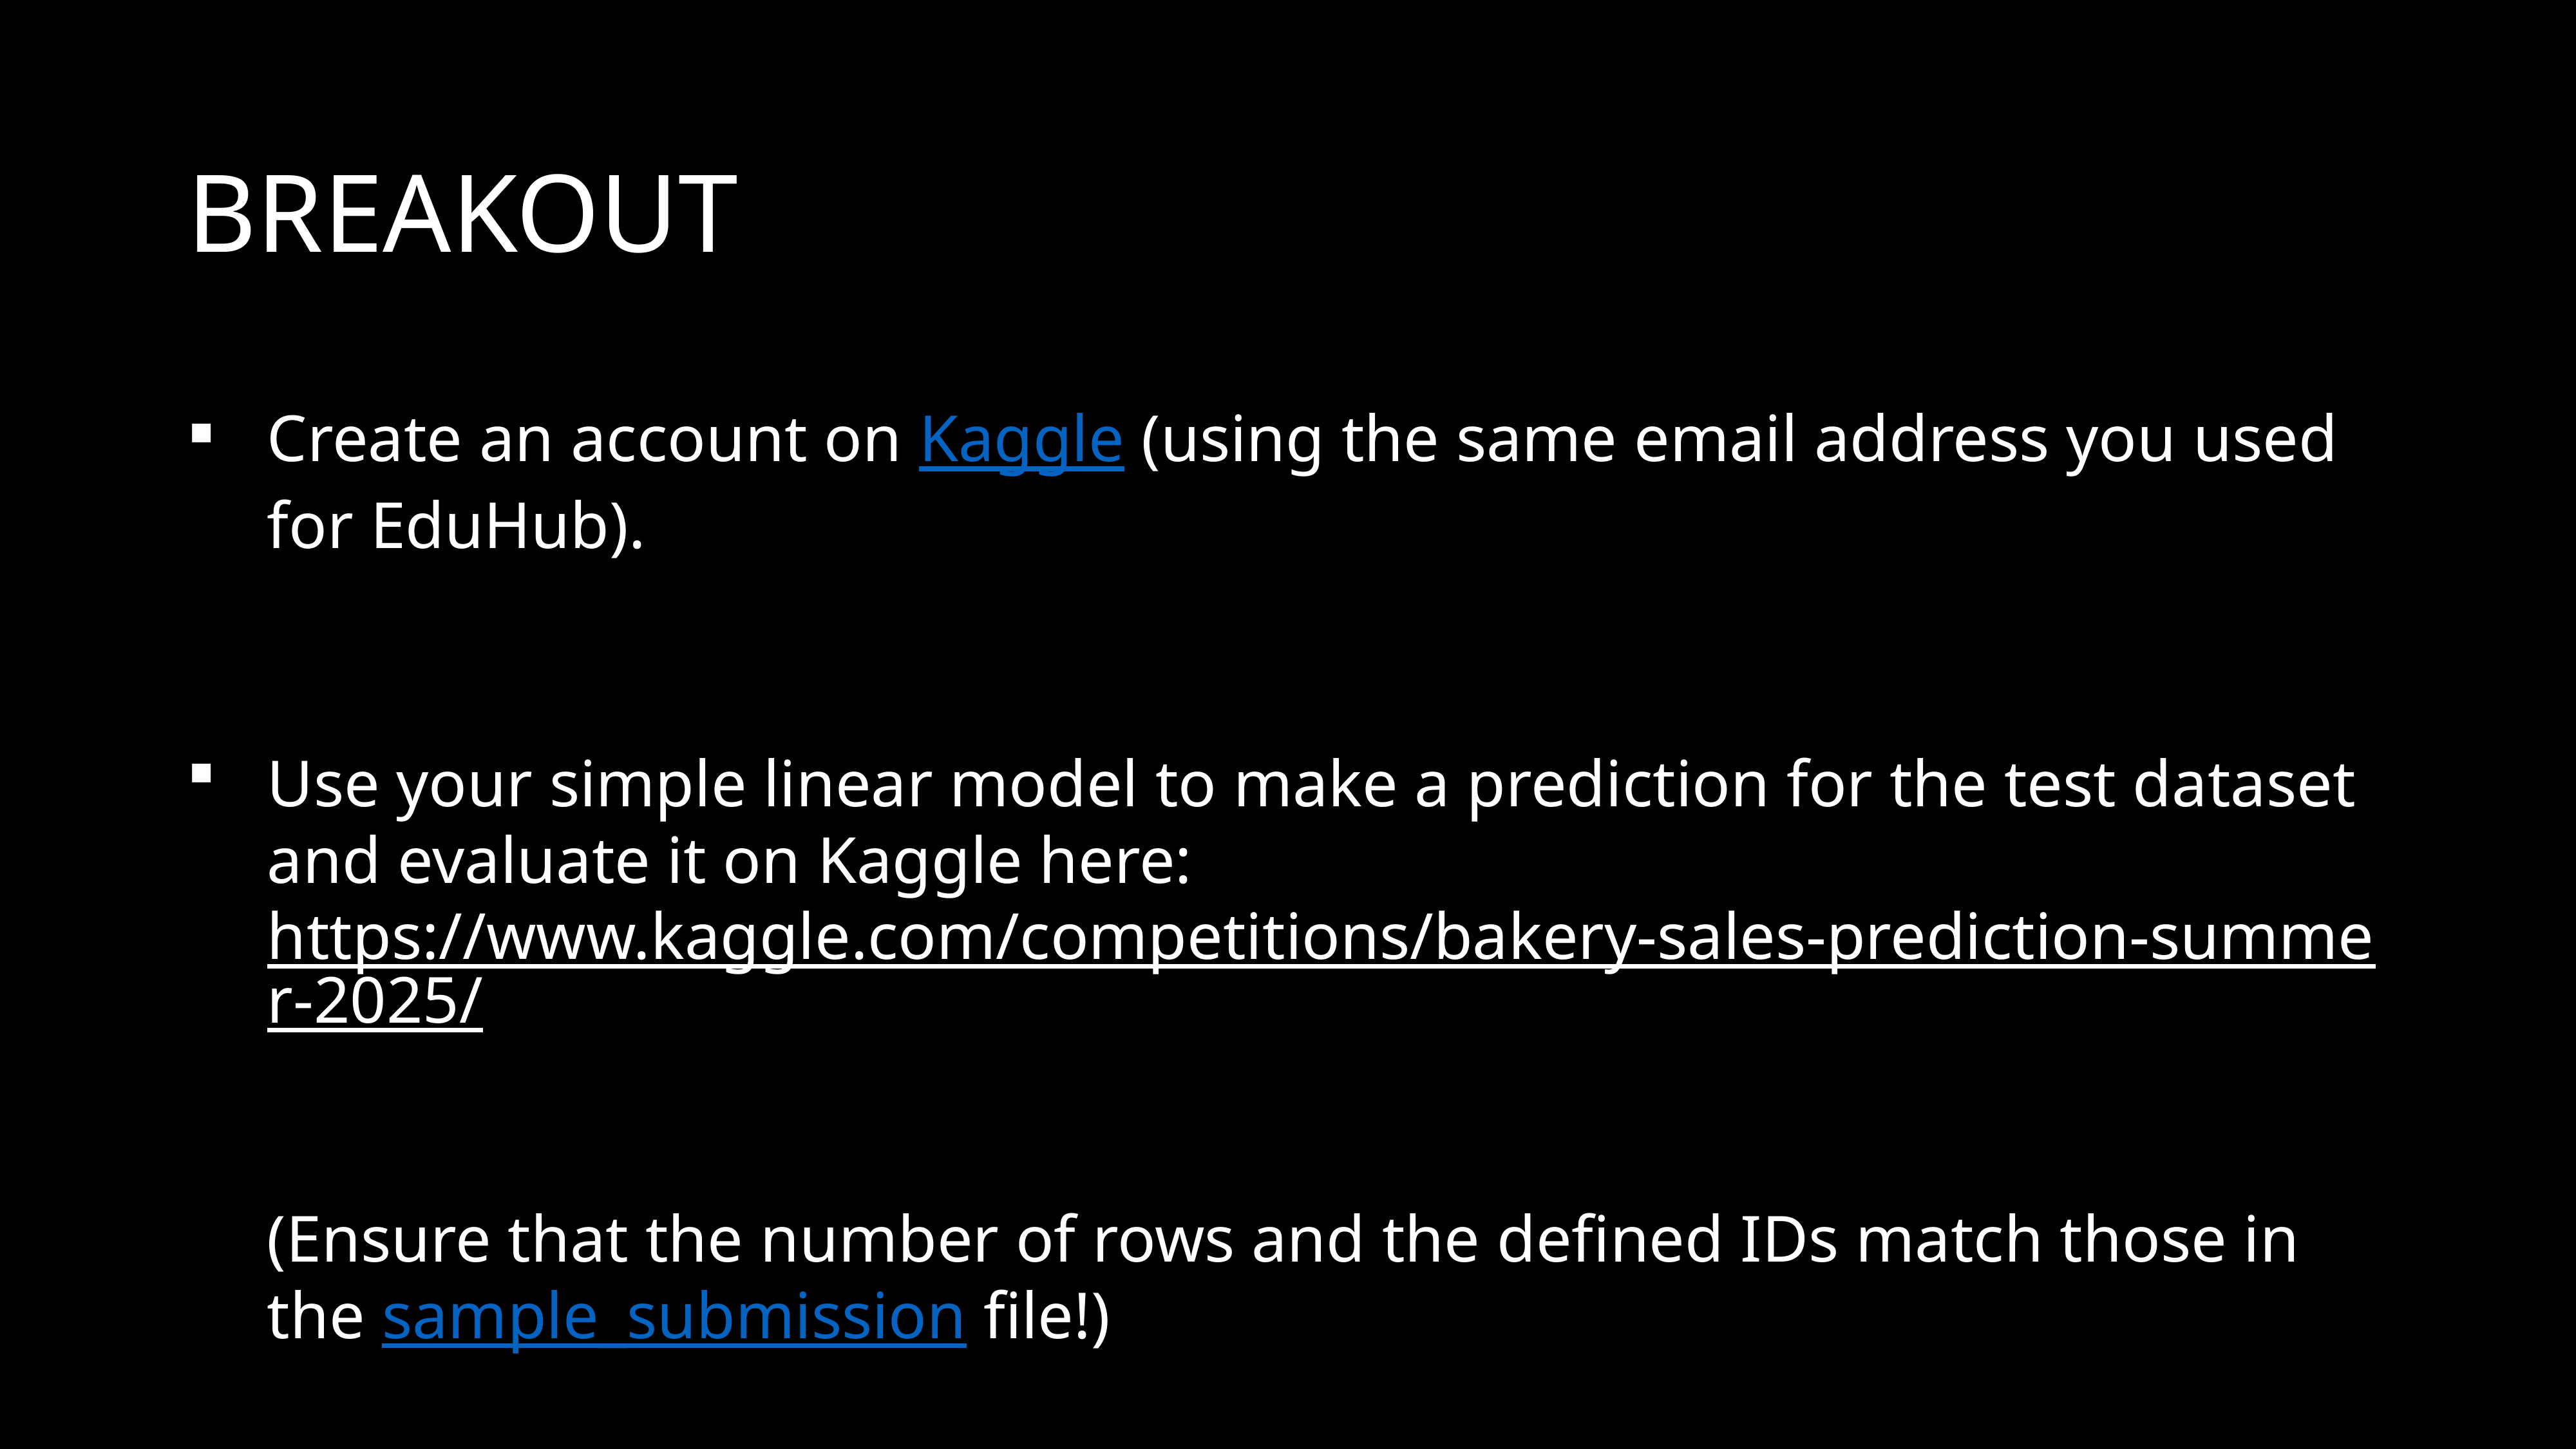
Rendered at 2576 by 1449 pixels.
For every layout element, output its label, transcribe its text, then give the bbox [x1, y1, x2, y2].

title Breakout [177, 77, 2399, 357]
list Create an account on Kaggle (using the same email address you used for EduHub). Use your simple linear model to make a prediction for the test dataset and evaluate it on Kaggle here: https://www.kaggle.com/competitions/bakery-sales-prediction-summer-2025/ (Ensure that the number of rows and the defined IDs match those in the sample_submission file!) [177, 393, 2399, 1305]
